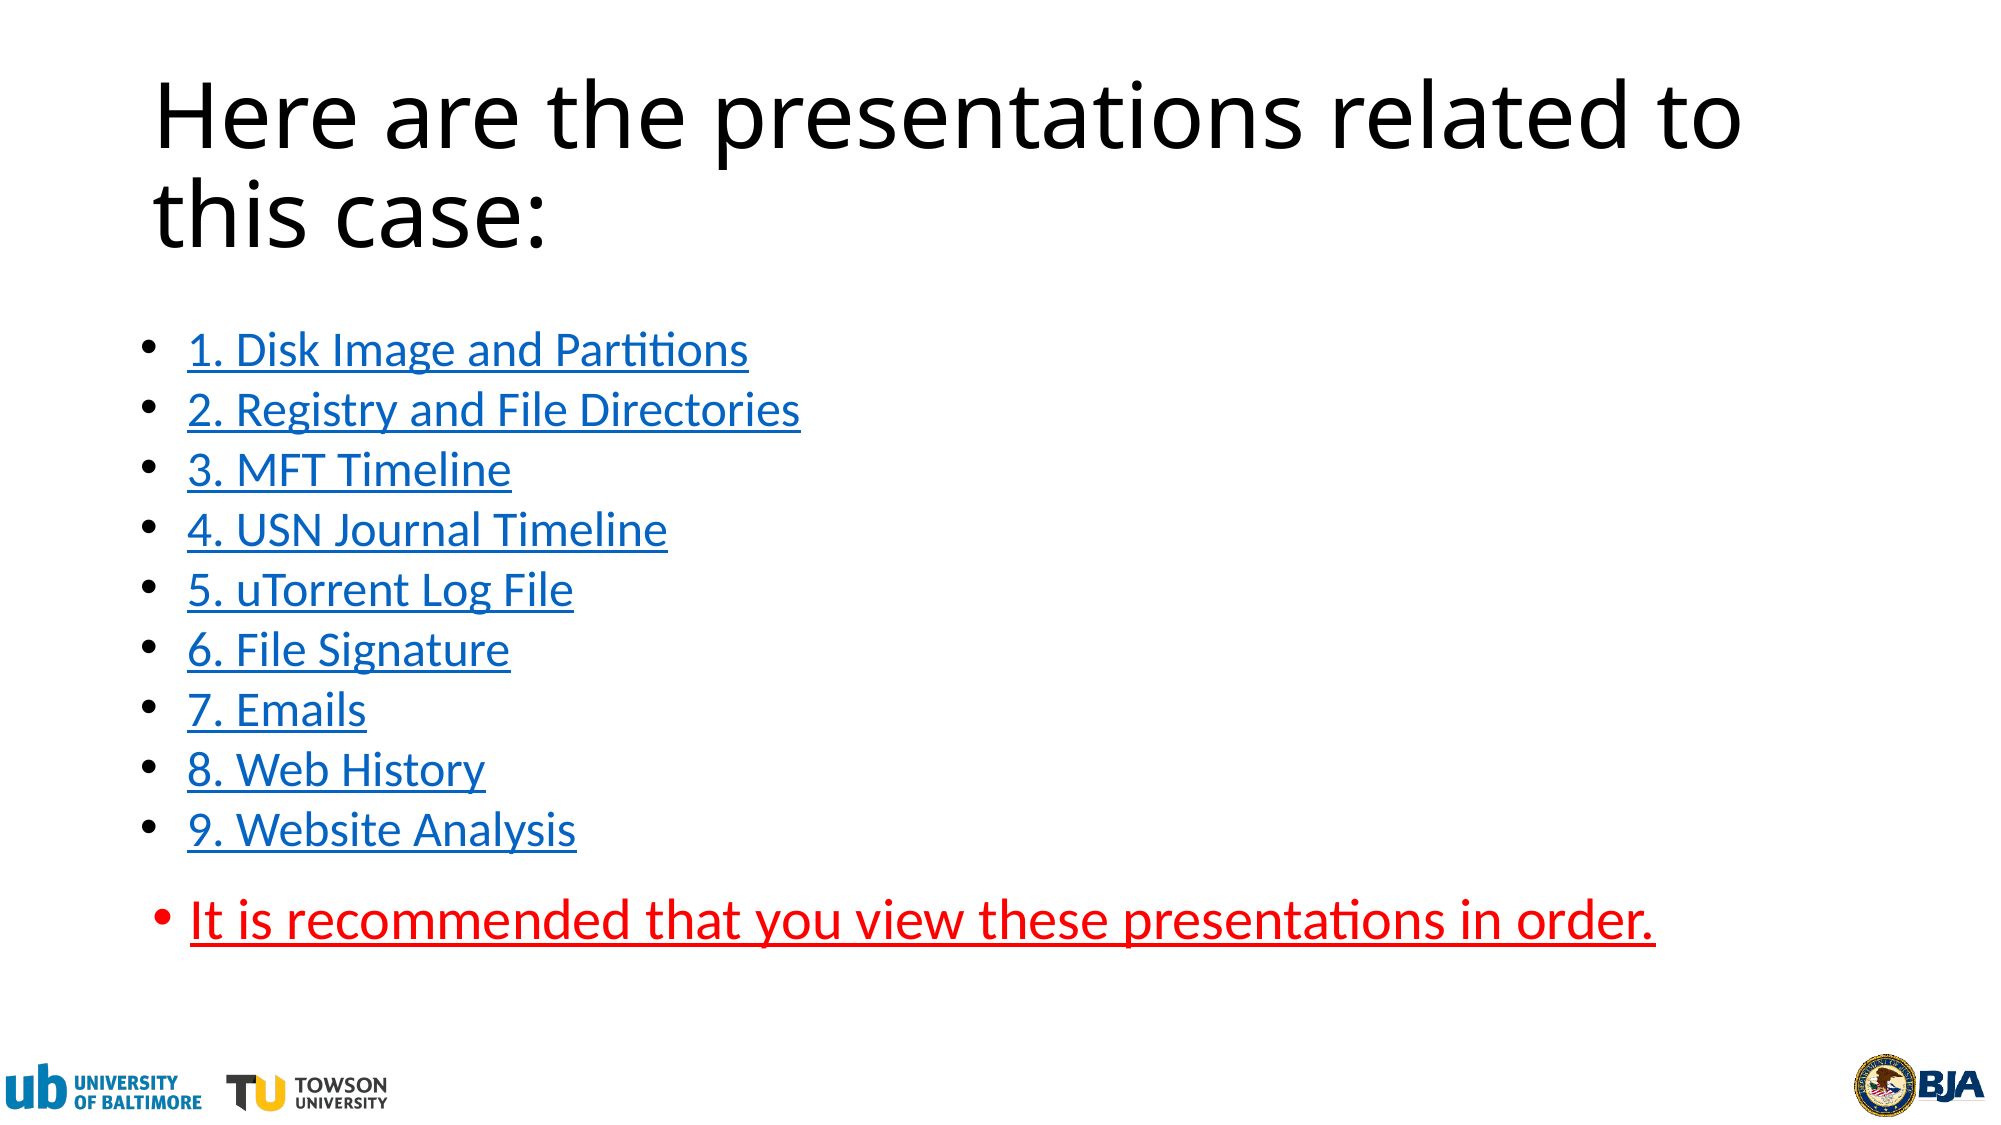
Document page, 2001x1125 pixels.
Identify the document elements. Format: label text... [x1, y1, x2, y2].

picture [1854, 1054, 1986, 1117]
picture [0, 1031, 407, 1125]
text_box 1. Disk Image and Partitions 2. Registry and File Directories 3. MFT Timeline 4. USN Journal Timeline 5. uTorrent Log File 6. File Signature 7. Emails 8. Web History 9. Website Analysis [125, 309, 1863, 864]
list It is recommended that you view these presentations in order. [137, 881, 1863, 1037]
title Here are the presentations related to this case: [137, 59, 1863, 278]
